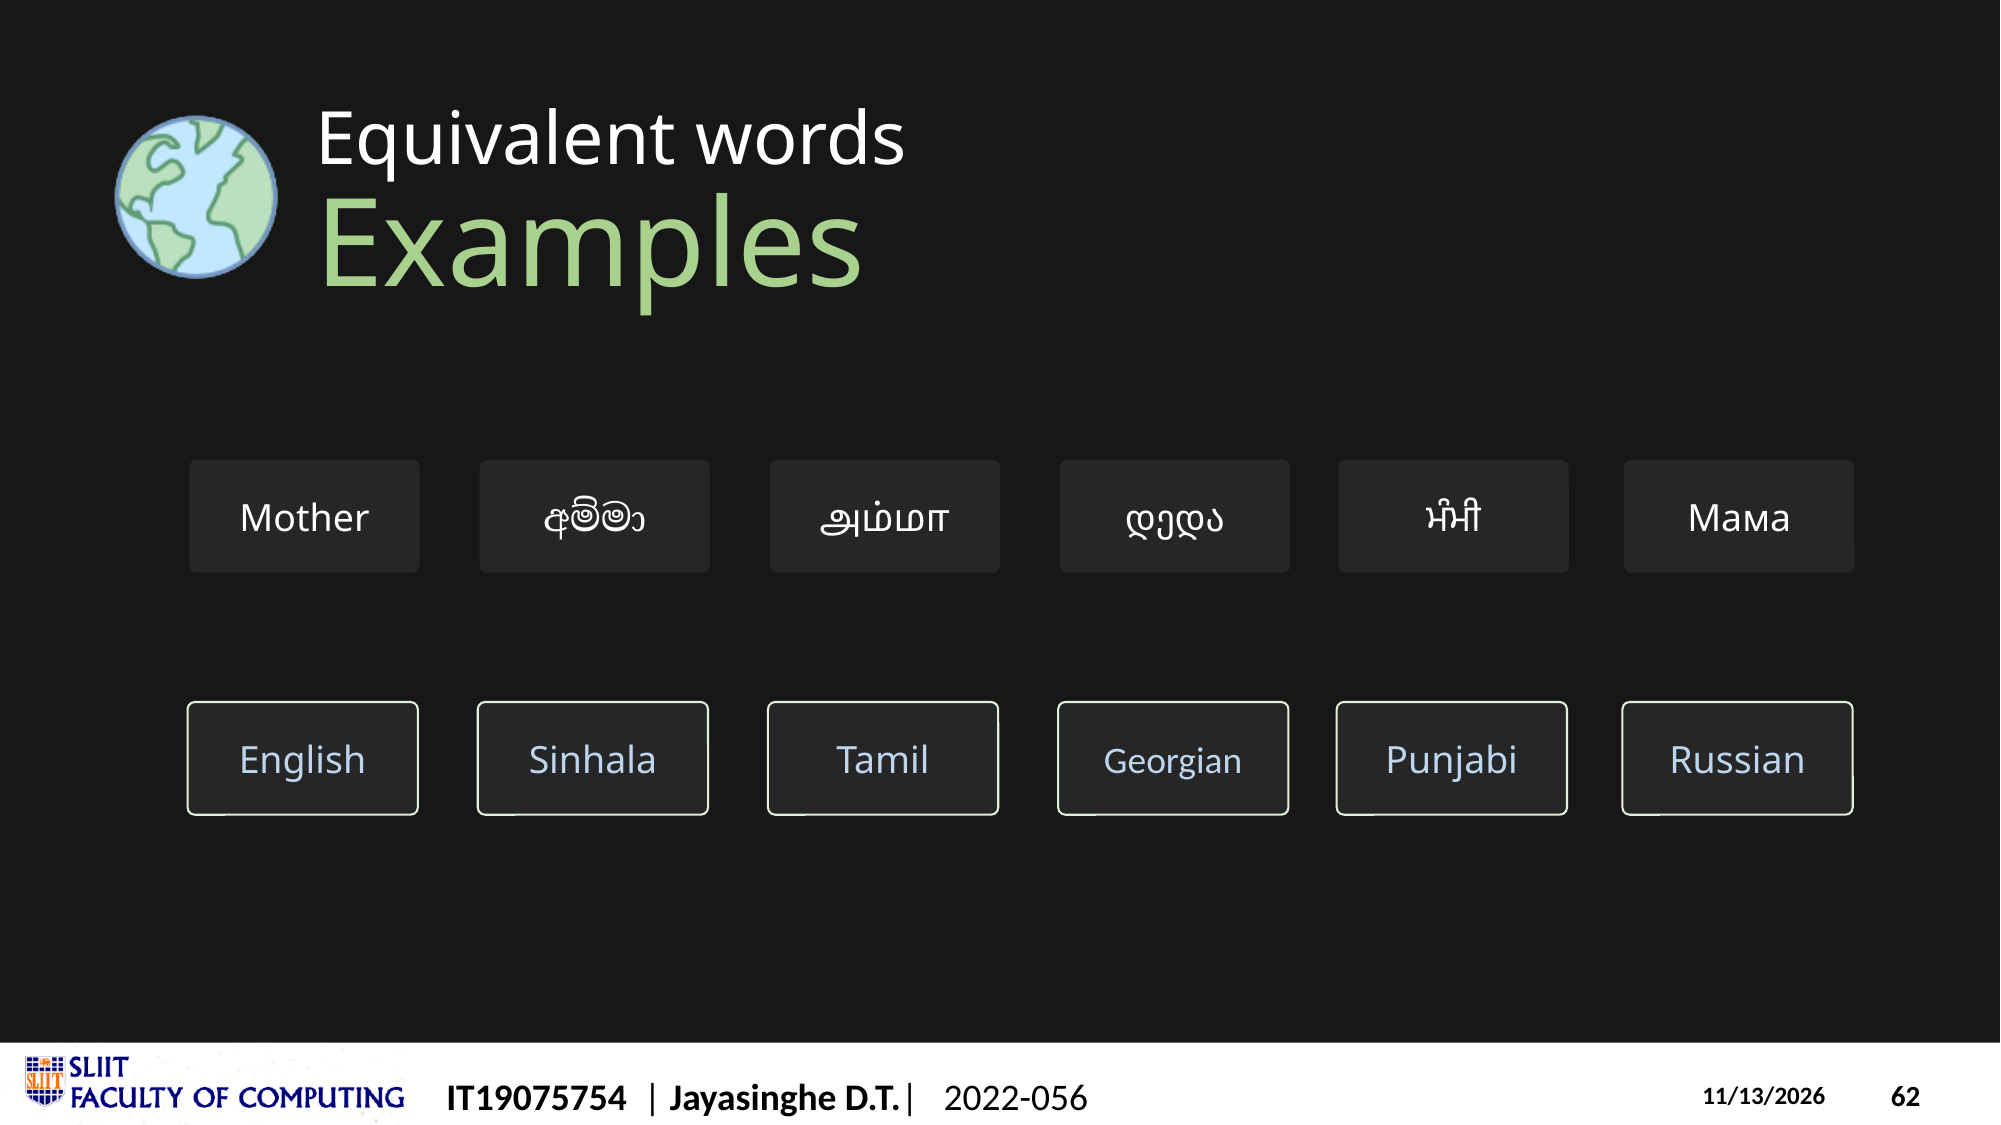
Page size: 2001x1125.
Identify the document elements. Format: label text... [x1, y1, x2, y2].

text_box Georgian [1057, 700, 1290, 816]
text_box Tamil [766, 700, 1000, 816]
text_box Punjabi [1335, 700, 1569, 816]
text_box Мама [1623, 458, 1856, 574]
text_box අම්මා [478, 458, 711, 574]
text_box Sinhala [476, 700, 710, 816]
text_box அம்மா [768, 458, 1002, 574]
picture [0, 1045, 413, 1125]
text_box დედა [1058, 458, 1292, 574]
text_box Russian [1621, 700, 1854, 816]
text_box Mother [188, 458, 421, 574]
text_box English [186, 700, 419, 816]
picture [111, 112, 282, 283]
text_box ਮੰਮੀ [1337, 458, 1570, 574]
text_box Equivalent words Examples [299, 93, 1878, 321]
